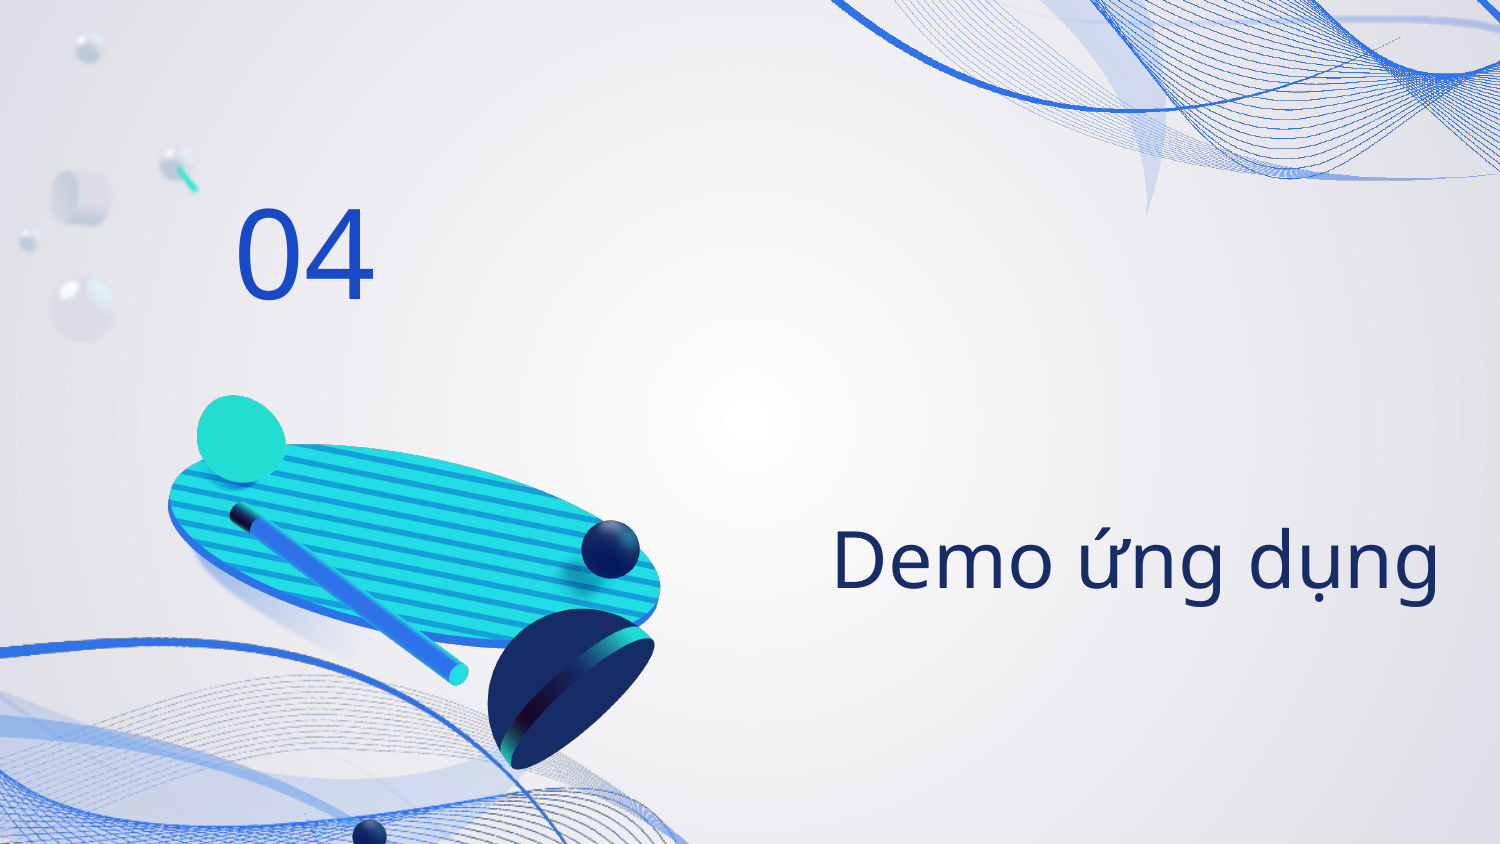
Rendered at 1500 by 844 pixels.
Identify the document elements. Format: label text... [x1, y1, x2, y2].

picture [293, 0, 1500, 236]
title 04 [218, 153, 424, 340]
title Demo ứng dụng [707, 450, 1459, 620]
picture [0, 15, 770, 844]
